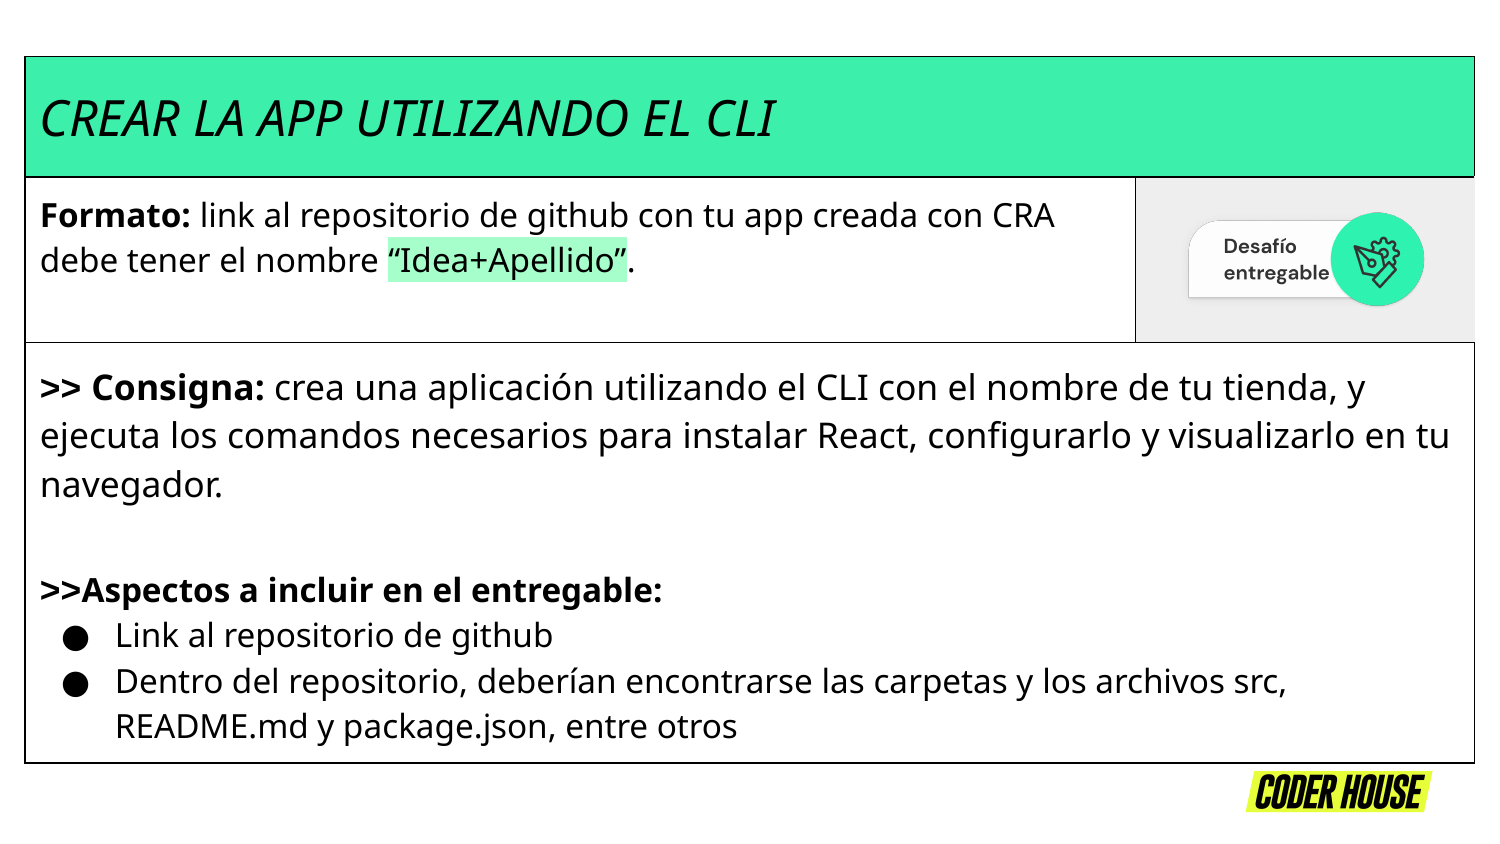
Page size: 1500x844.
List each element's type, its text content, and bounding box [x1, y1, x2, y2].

table_cell Formato: link al repositorio de github con tu app creada con CRA debe tener el nombre “Idea+Apellido”. [26, 178, 1135, 342]
table_cell >> Consigna: crea una aplicación utilizando el CLI con el nombre de tu tienda, y ejecuta los comandos necesarios para instalar React, configurarlo y visualizarlo en tu navegador. >>Aspectos a incluir en el entregable: Link al repositorio de github Dentro del repositorio, deberían encontrarse las carpetas y los archivos src, README.md y package.json, entre otros [26, 343, 1474, 762]
table_cell [1136, 178, 1474, 342]
picture [1241, 764, 1437, 819]
picture [1176, 206, 1445, 312]
table_header CREAR LA APP UTILIZANDO EL CLI [26, 57, 1474, 176]
